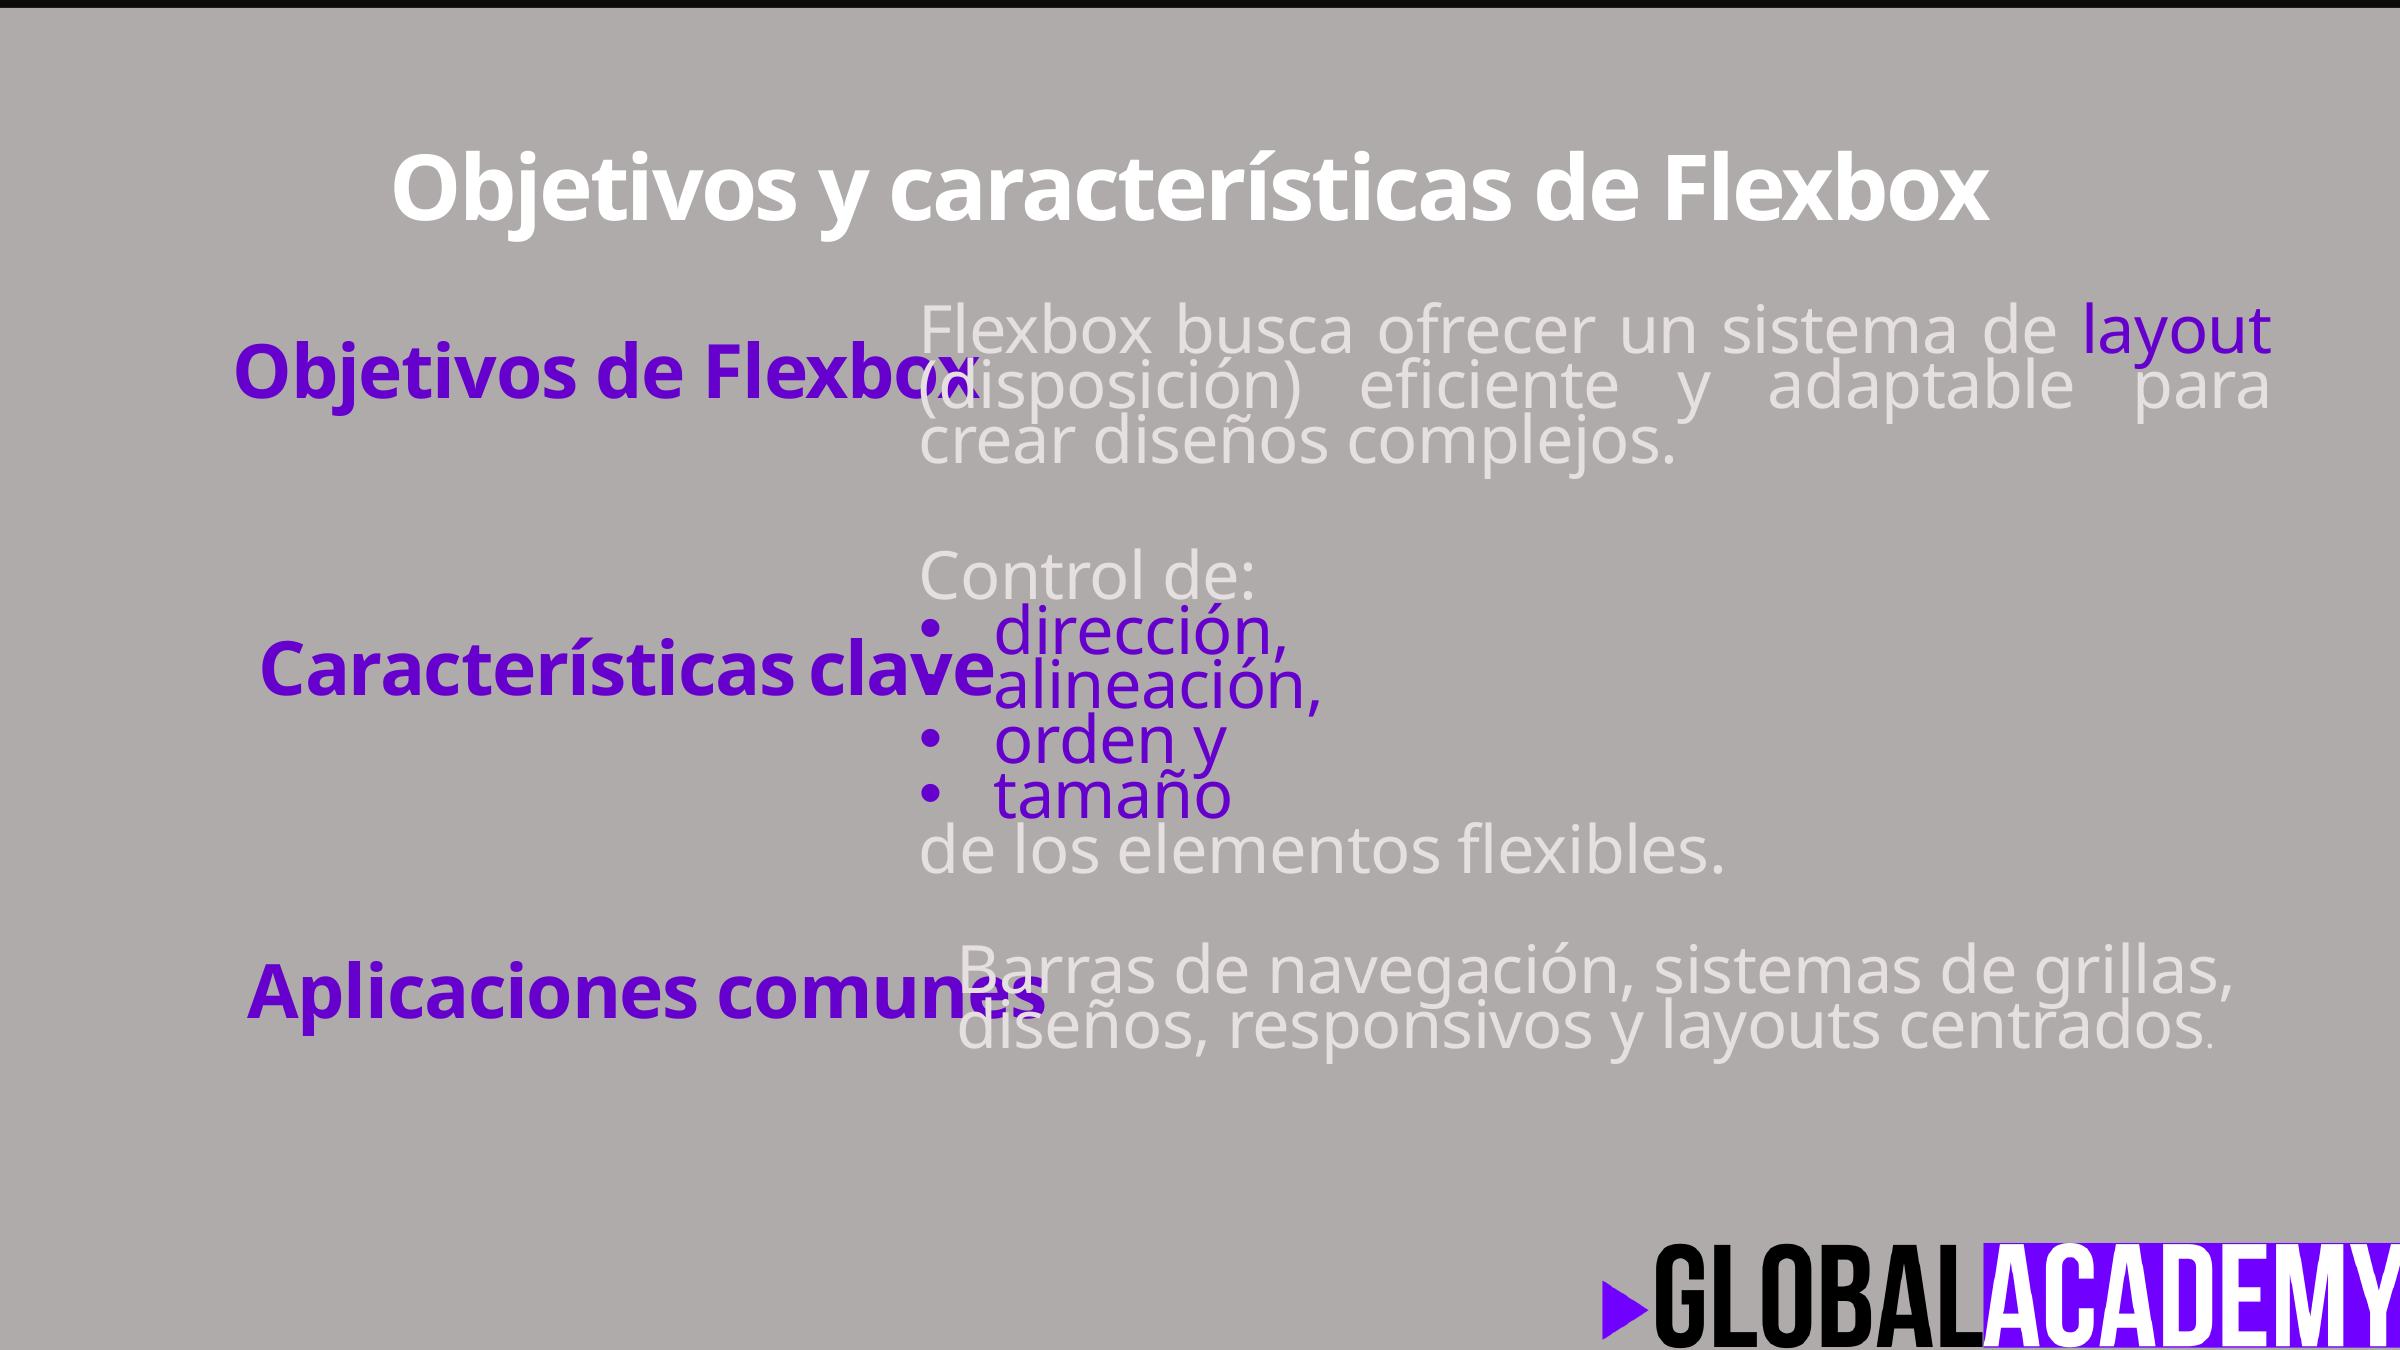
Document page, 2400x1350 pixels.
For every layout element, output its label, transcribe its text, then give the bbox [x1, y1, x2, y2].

text_box Aplicaciones comunes [232, 969, 711, 1027]
text_box [0, 7, 2400, 1350]
text_box Objetivos de Flexbox [218, 348, 674, 406]
text_box Control de: dirección, alineación, orden y tamaño de los elementos flexibles. [904, 550, 2288, 881]
text_box Características clave [243, 646, 700, 704]
text_box Objetivos y características de Flexbox [374, 117, 1966, 232]
picture [1595, 897, 2400, 1350]
text_box [0, 0, 2400, 7]
text_box Barras de navegación, sistemas de grillas, diseños, responsivos y layouts centrados. [942, 944, 1595, 1109]
text_box Flexbox busca ofrecer un sistema de layout (disposición) eficiente y adaptable para crear diseños complejos. [904, 305, 2288, 486]
